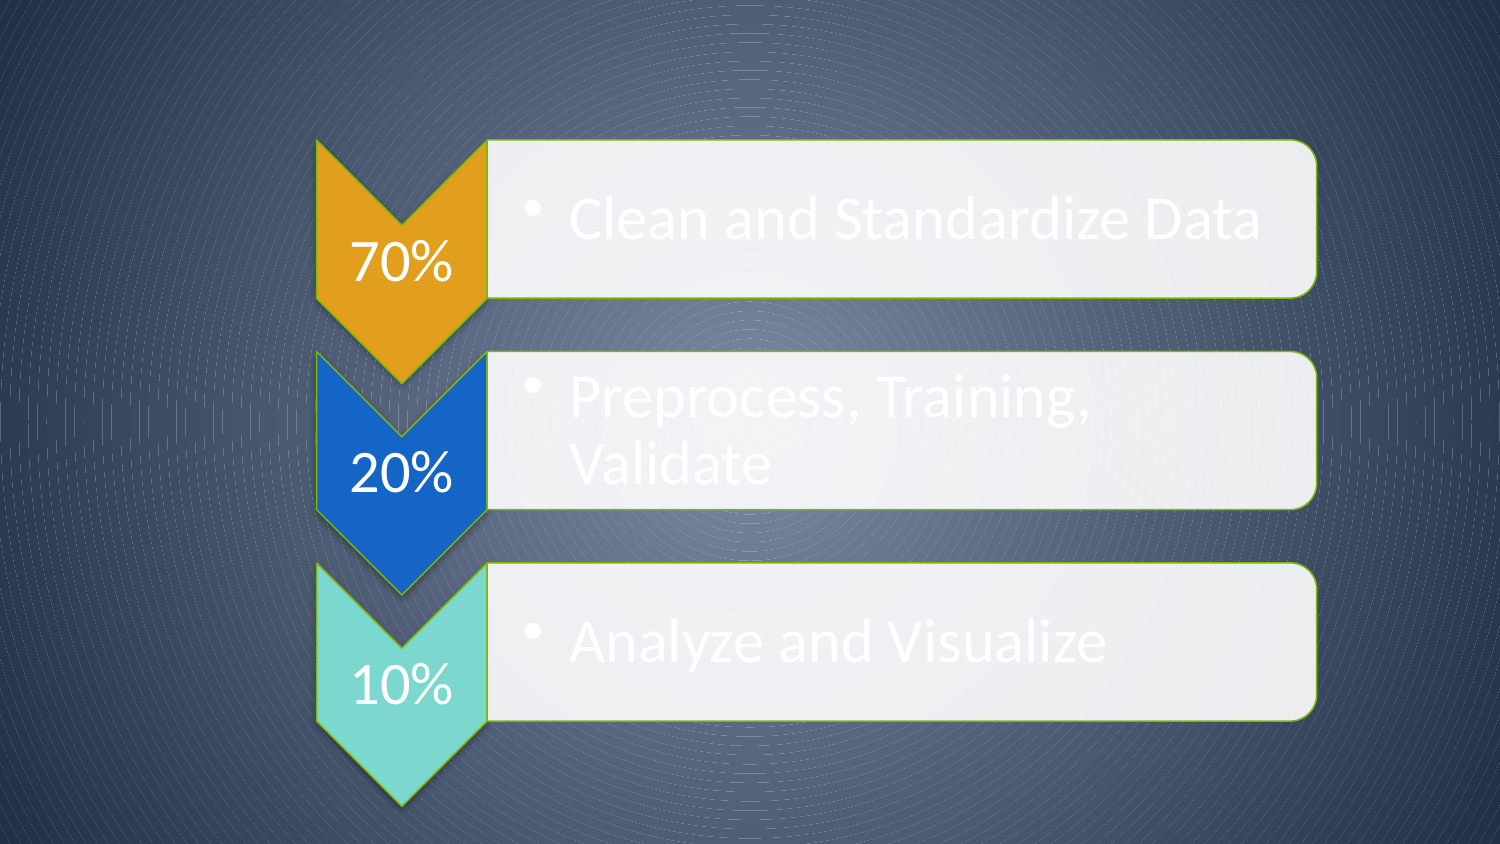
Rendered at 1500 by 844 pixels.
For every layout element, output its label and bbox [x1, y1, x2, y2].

text_box [316, 139, 1317, 807]
